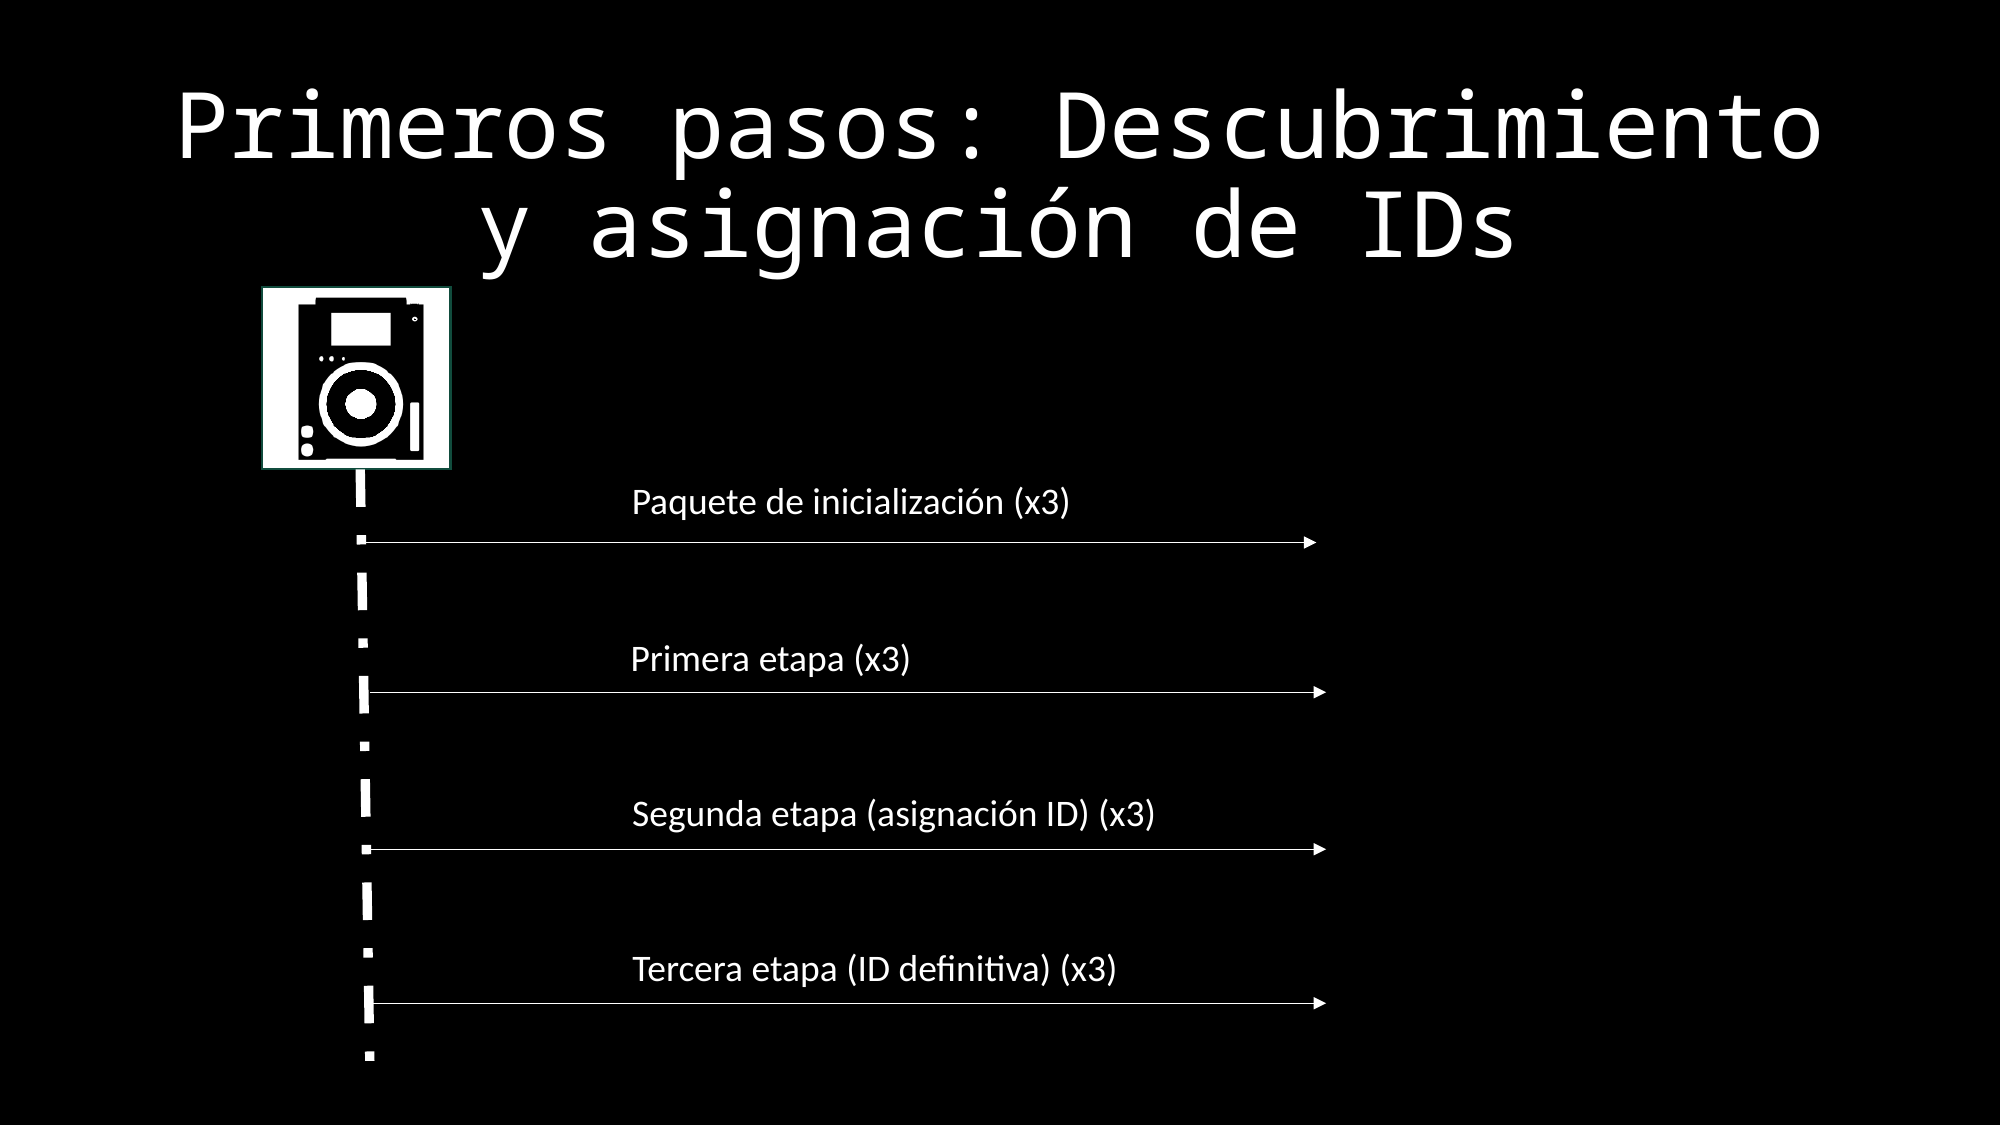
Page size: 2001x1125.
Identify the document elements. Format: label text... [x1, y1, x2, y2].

text_box Segunda etapa (asignación ID) (x3) [617, 781, 1172, 842]
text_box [360, 543, 371, 1076]
text_box [261, 286, 452, 470]
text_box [360, 469, 371, 542]
text_box Paquete de inicialización (x3) [617, 469, 1087, 530]
text_box Tercera etapa (ID definitiva) (x3) [617, 936, 1133, 997]
title Primeros pasos: Descubrimiento y asignación de IDs [137, 69, 1863, 288]
picture [269, 287, 452, 470]
text_box Primera etapa (x3) [615, 626, 927, 687]
